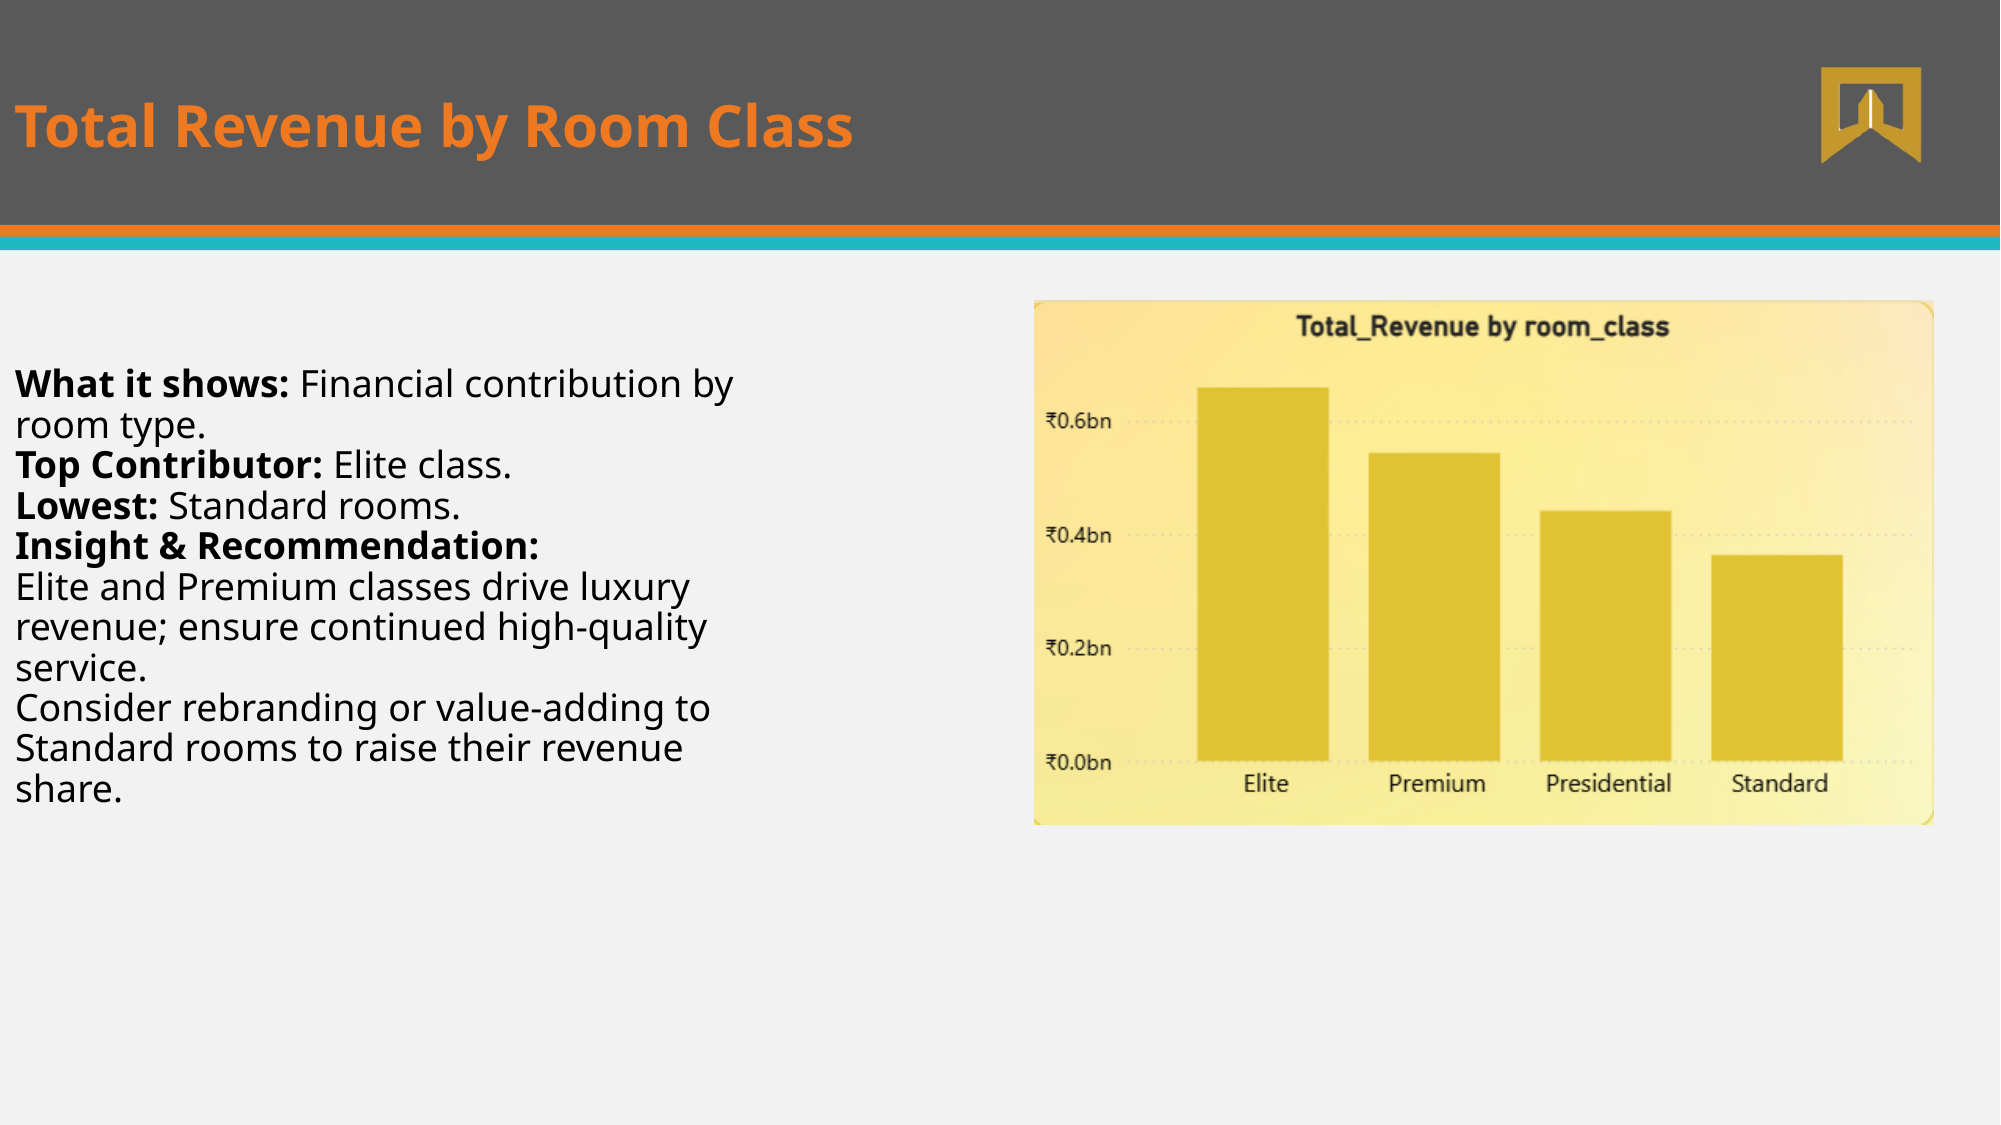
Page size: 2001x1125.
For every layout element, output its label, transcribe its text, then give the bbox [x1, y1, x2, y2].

text_box Total Revenue by Room Class [0, 81, 925, 167]
title What it shows: Financial contribution by room type. Top Contributor: Elite class. Lowest: Standard rooms. Insight & Recommendation: Elite and Premium classes drive luxury revenue; ensure continued high-quality service. Consider rebranding or value-adding to Standard rooms to raise their revenue share. [0, 692, 784, 863]
picture [1034, 300, 1934, 825]
picture [1671, 0, 2000, 236]
